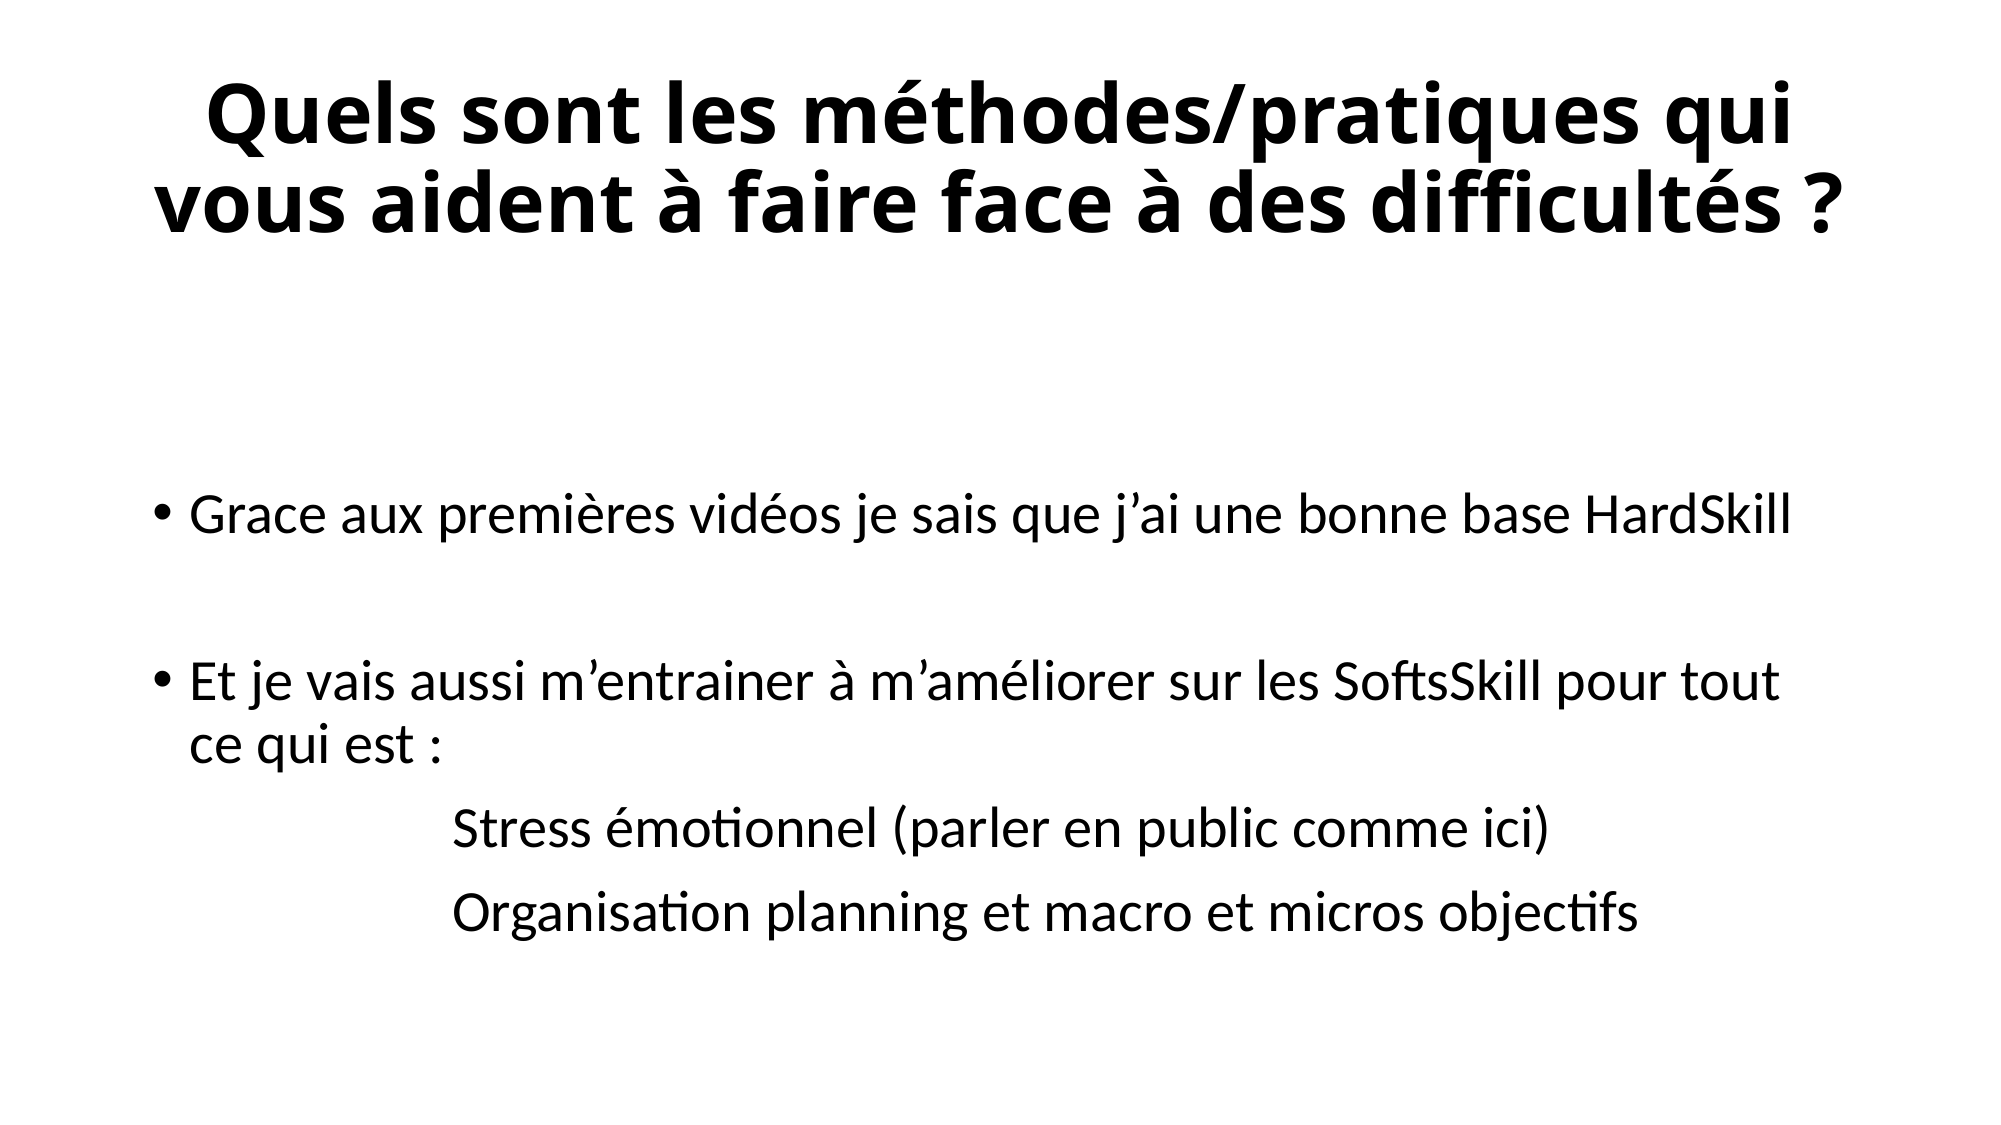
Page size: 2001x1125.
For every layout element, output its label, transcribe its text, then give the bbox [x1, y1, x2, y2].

list Grace aux premières vidéos je sais que j’ai une bonne base HardSkill Et je vais aussi m’entrainer à m’améliorer sur les SoftsSkill pour tout ce qui est : Stress émotionnel (parler en public comme ici) Organisation planning et macro et micros objectifs [137, 384, 1863, 1014]
title Quels sont les méthodes/pratiques qui vous aident à faire face à des difficultés ? [137, 59, 1863, 362]
